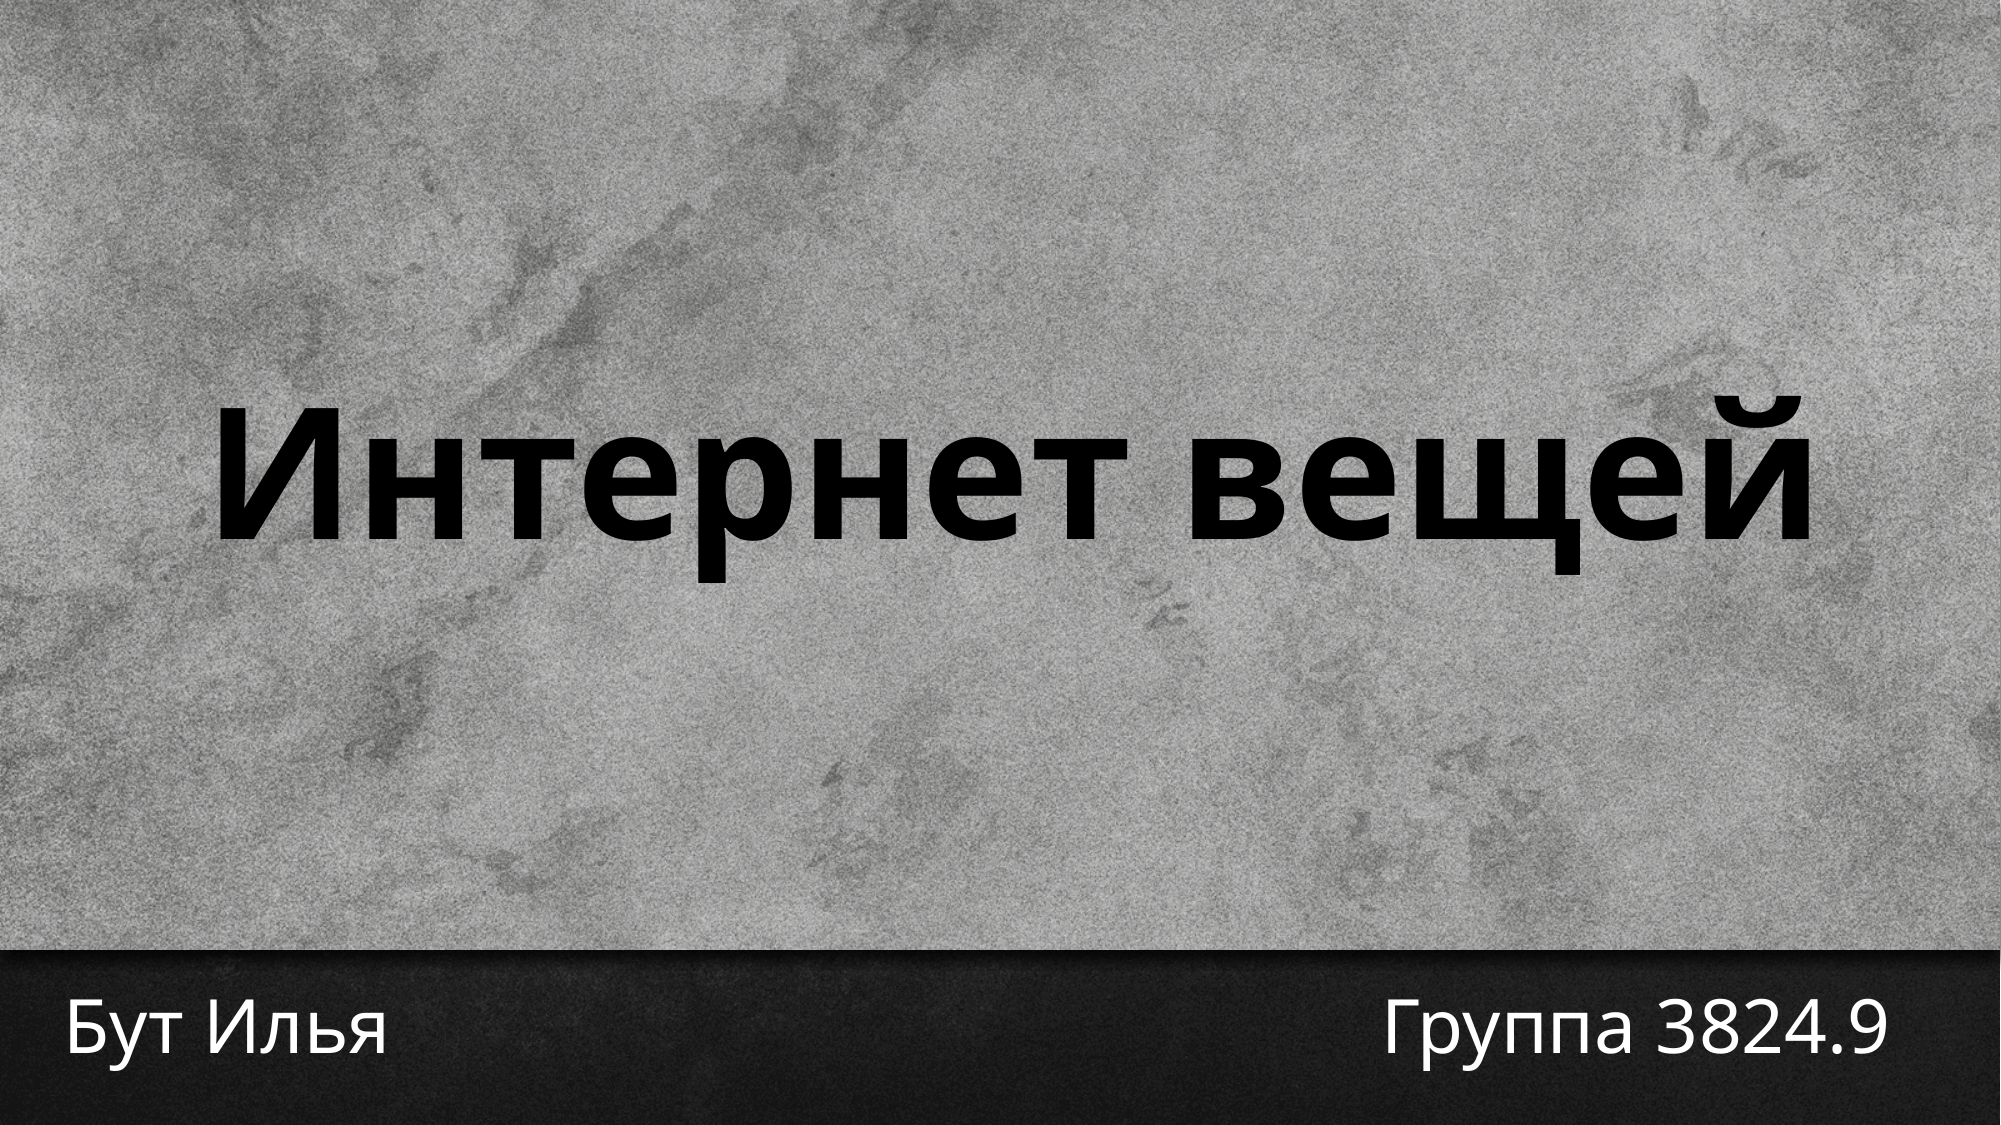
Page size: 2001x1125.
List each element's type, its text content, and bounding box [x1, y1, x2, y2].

text_box Интернет вещей [138, 349, 1890, 584]
text_box Бут Илья Группа 3824.9 [49, 971, 1980, 1077]
picture [0, 0, 2000, 1125]
